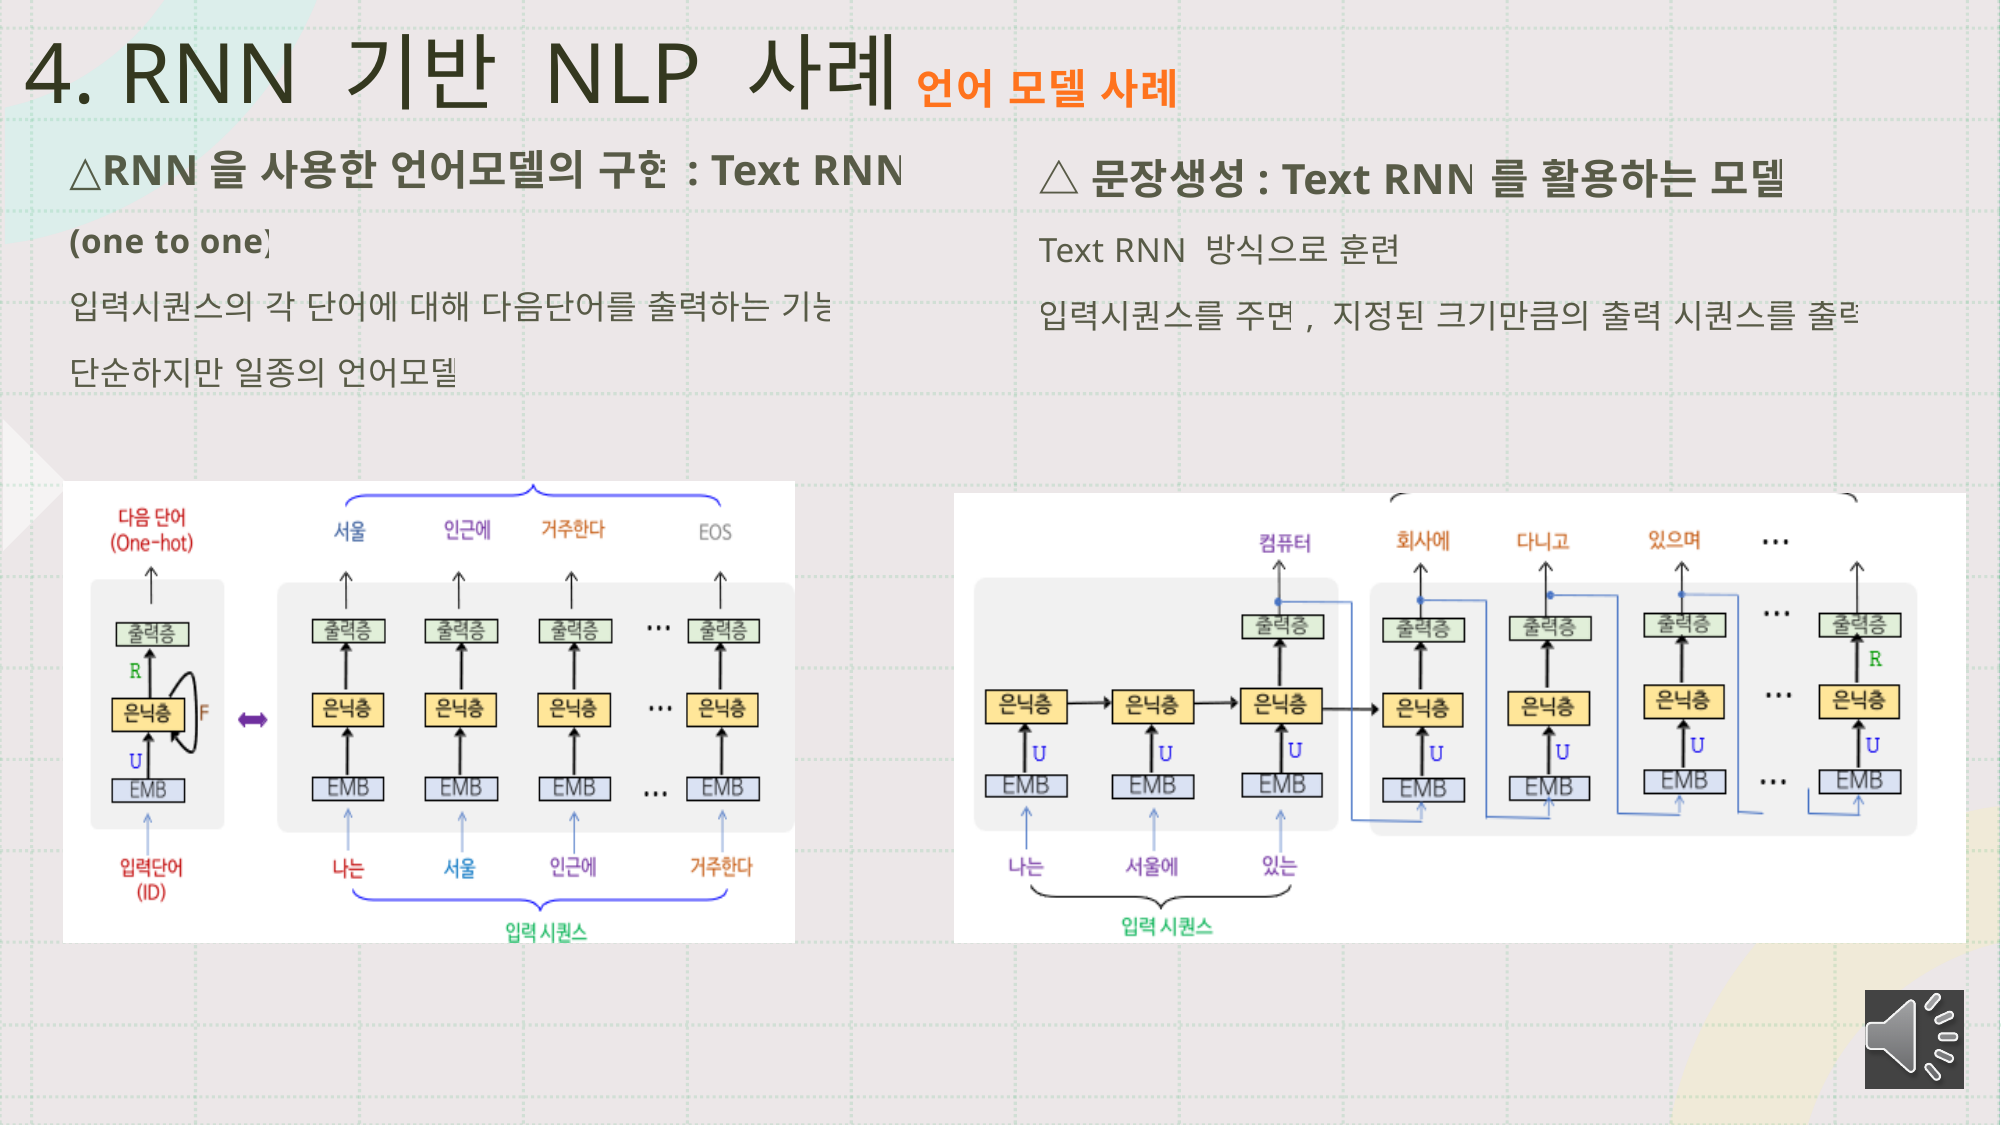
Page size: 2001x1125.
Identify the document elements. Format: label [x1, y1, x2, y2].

text_box [0, 0, 2000, 1125]
text_box [51, 118, 936, 943]
picture [954, 493, 1966, 943]
picture [1864, 989, 1965, 1090]
